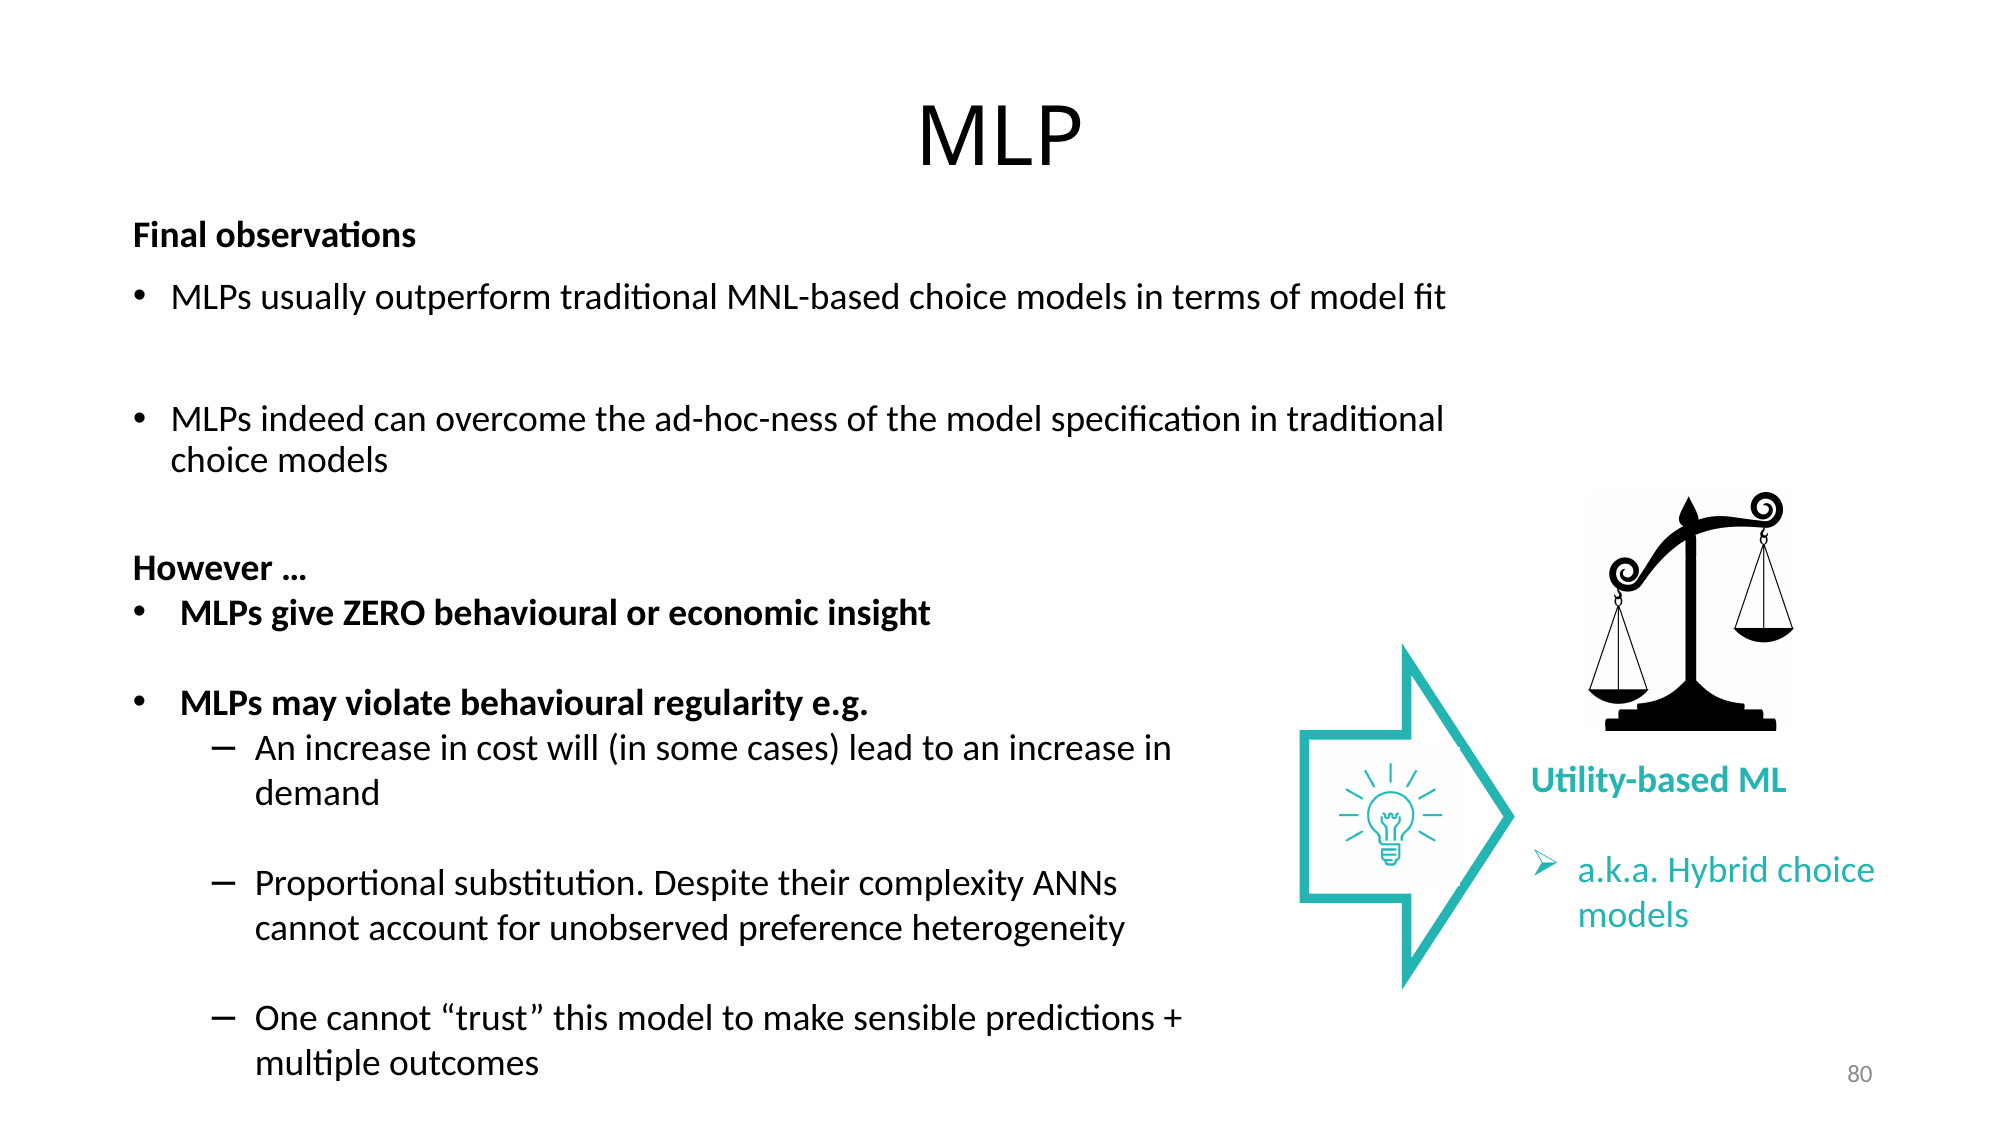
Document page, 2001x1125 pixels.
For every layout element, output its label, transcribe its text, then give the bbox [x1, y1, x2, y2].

text_box Utility-based ML a.k.a. Hybrid choice models [1516, 747, 1923, 899]
text_box Proportional substitution. Despite their complexity ANNs cannot account for unobserved preference heterogeneity One cannot “trust” this model to make sensible predictions + multiple outcomes [118, 850, 1199, 1111]
title MLP [324, 45, 1675, 233]
list Final observations MLPs usually outperform traditional MNL-based choice models in terms of model fit MLPs indeed can overcome the ad-hoc-ness of the model specification in traditional choice models [118, 208, 1493, 468]
picture [1588, 492, 1794, 731]
text_box [111, 322, 908, 897]
slide_number 80 [1691, 1042, 1888, 1103]
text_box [1304, 659, 1510, 974]
text_box However … MLPs give ZERO behavioural or economic insight MLPs may violate behavioural regularity e.g. An increase in cost will (in some cases) lead to an increase in demand [118, 535, 1199, 830]
